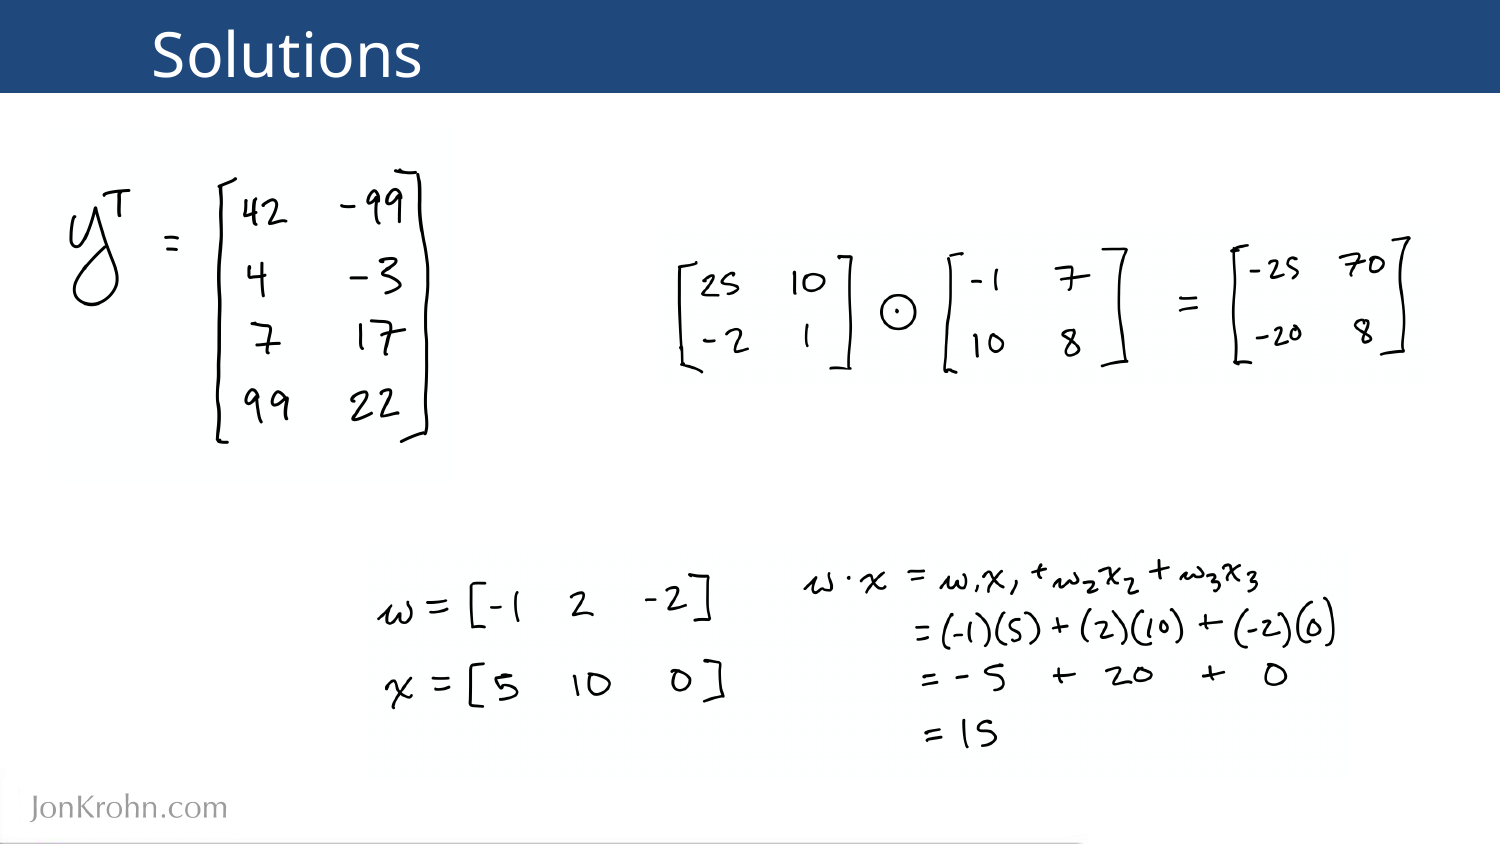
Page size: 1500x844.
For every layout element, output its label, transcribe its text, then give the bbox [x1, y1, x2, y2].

title Solutions [136, 0, 1375, 92]
picture [0, 93, 1500, 844]
